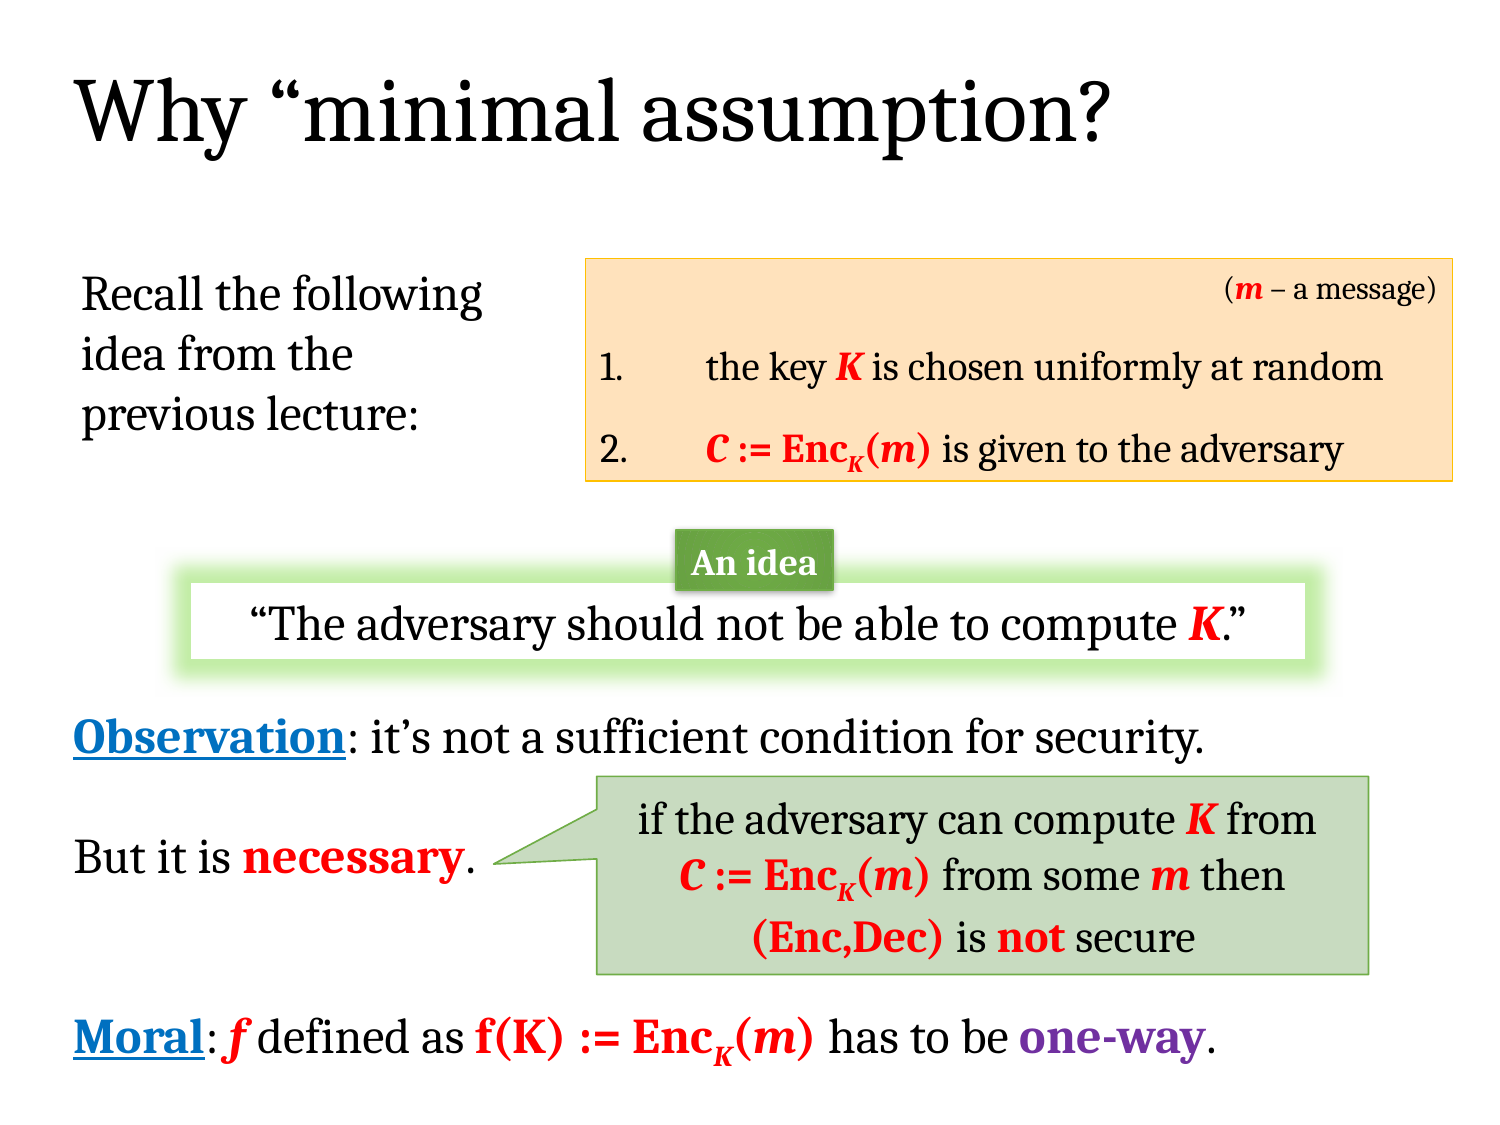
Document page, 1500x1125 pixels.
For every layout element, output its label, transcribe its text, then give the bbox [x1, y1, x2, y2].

text_box “The adversary should not be able to compute K.” [191, 583, 1305, 659]
text_box An idea [675, 529, 834, 591]
title Why “minimal assumption? [58, 46, 1289, 178]
text_box if the adversary can compute K from C := EncK(m) from some m then (Enc,Dec) is not secure [492, 775, 1370, 976]
text_box Observation: it’s not a sufficient condition for security. But it is necessary. Moral: f defined as f(K) := EncK(m) has to be one-way. [58, 696, 1321, 1080]
text_box (m – a message) the key K is chosen uniformly at random C := EncK(m) is given to the adversary [585, 258, 1453, 482]
text_box Recall the following idea from the previous lecture: [66, 253, 521, 449]
